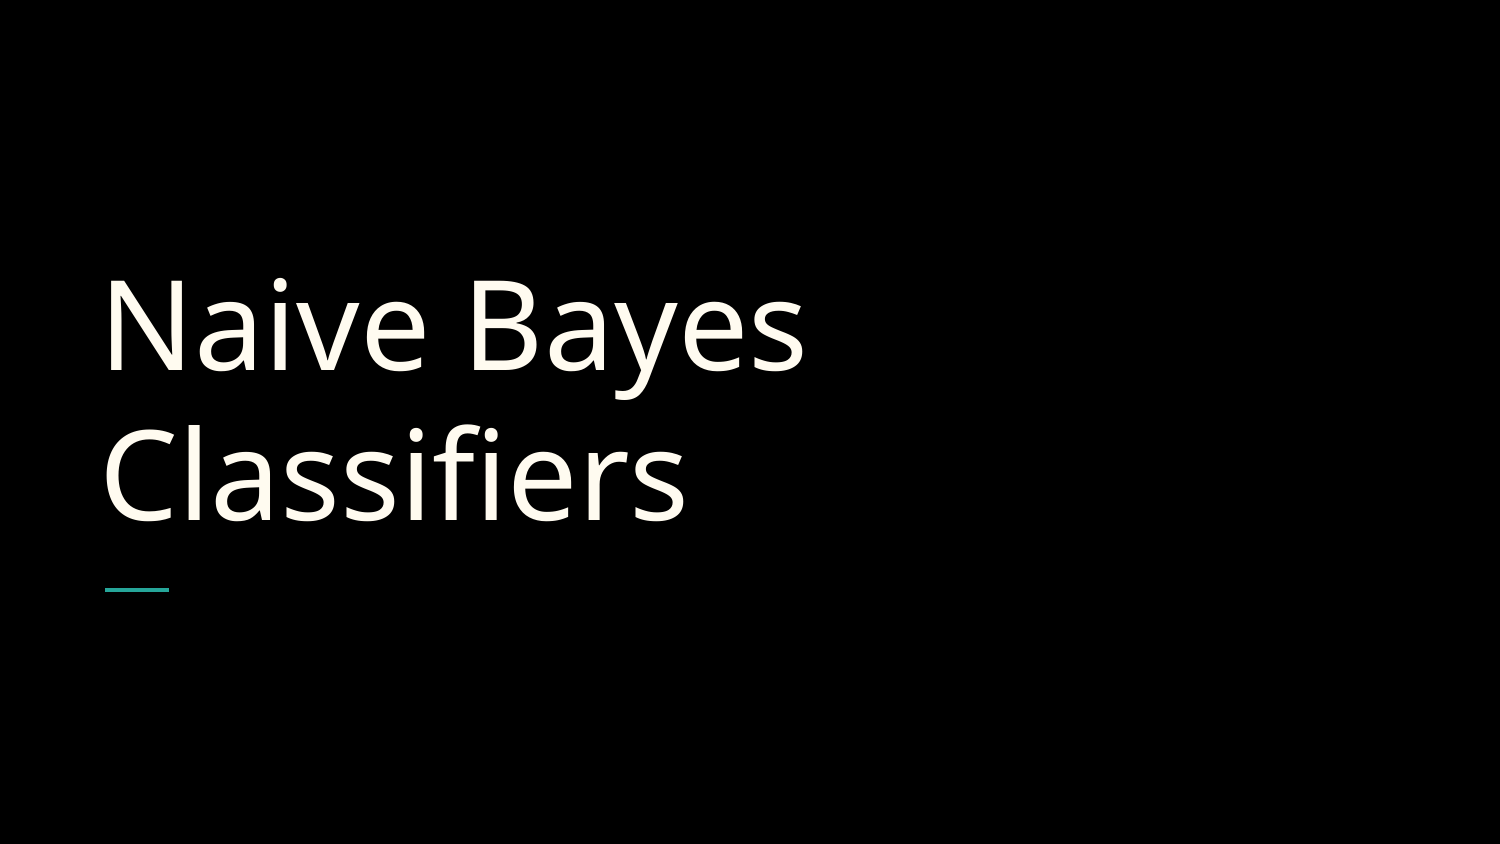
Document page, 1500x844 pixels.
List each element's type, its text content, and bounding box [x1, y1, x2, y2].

title Naive Bayes Classifiers [84, 310, 1416, 561]
